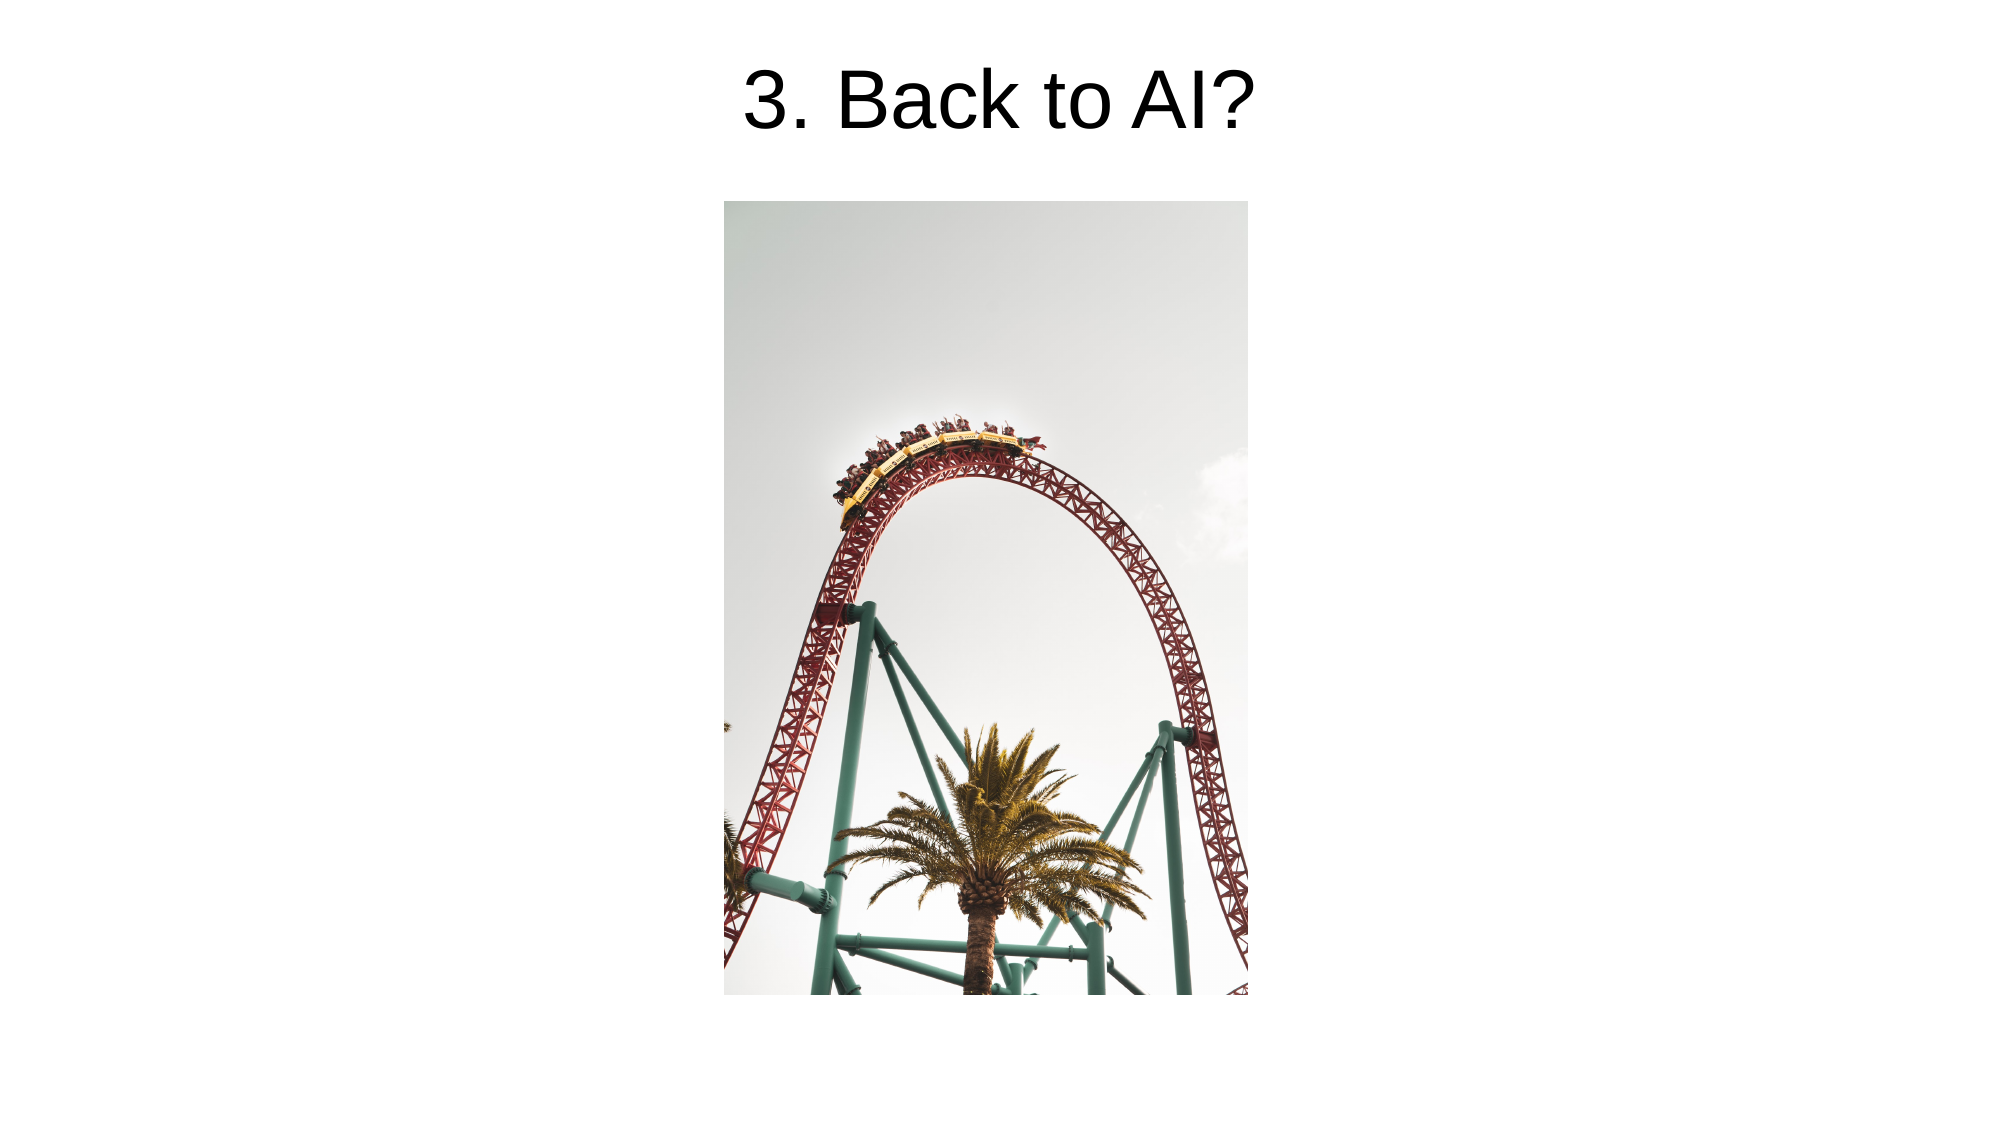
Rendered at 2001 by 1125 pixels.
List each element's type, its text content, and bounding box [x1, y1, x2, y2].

picture [724, 201, 1248, 995]
title 3. Back to AI? [95, 43, 1905, 154]
